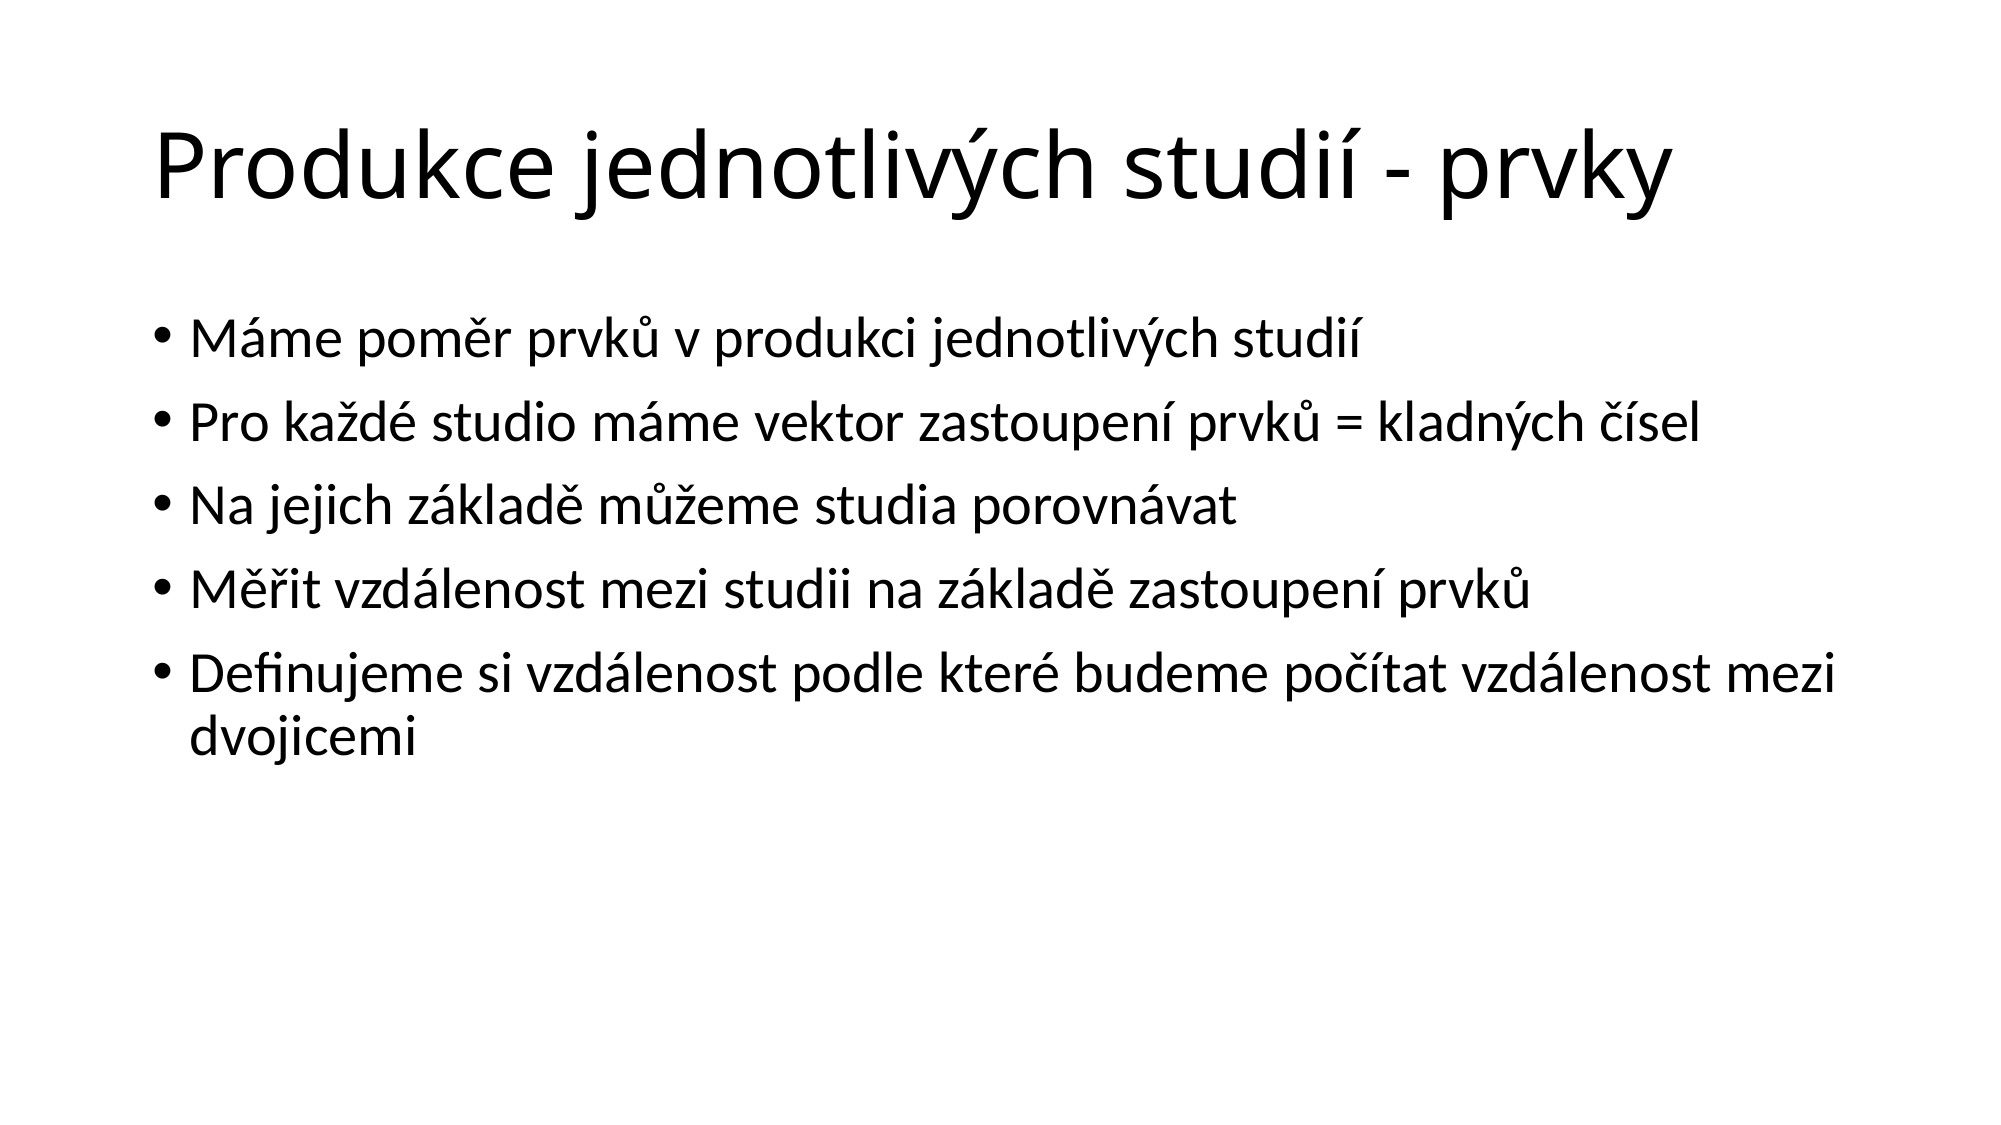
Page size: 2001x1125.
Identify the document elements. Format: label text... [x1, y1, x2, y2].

list Máme poměr prvků v produkci jednotlivých studií Pro každé studio máme vektor zastoupení prvků = kladných čísel Na jejich základě můžeme studia porovnávat Měřit vzdálenost mezi studii na základě zastoupení prvků Definujeme si vzdálenost podle které budeme počítat vzdálenost mezi dvojicemi [137, 299, 1863, 1014]
title Produkce jednotlivých studií - prvky [137, 59, 1863, 278]
